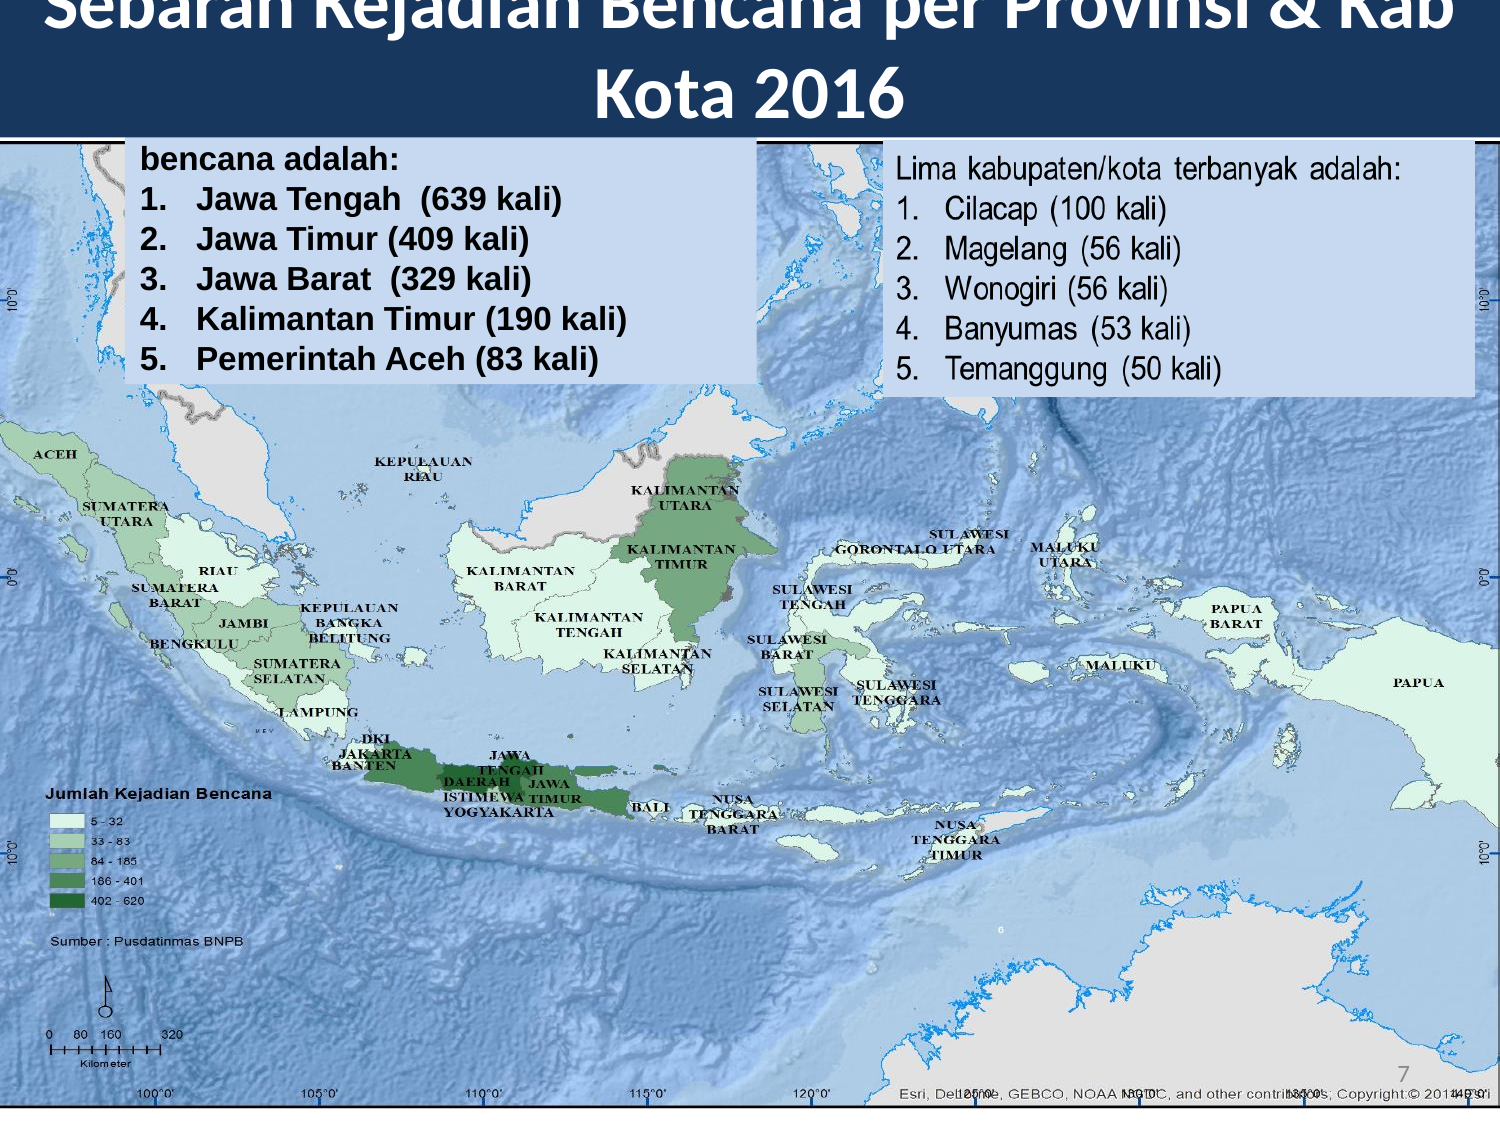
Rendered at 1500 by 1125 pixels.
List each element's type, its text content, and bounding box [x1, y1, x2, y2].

text_box Sebaran Kejadian Bencana per Provinsi & Kab Kota 2016 [0, 0, 1500, 138]
picture [0, 137, 1500, 1113]
